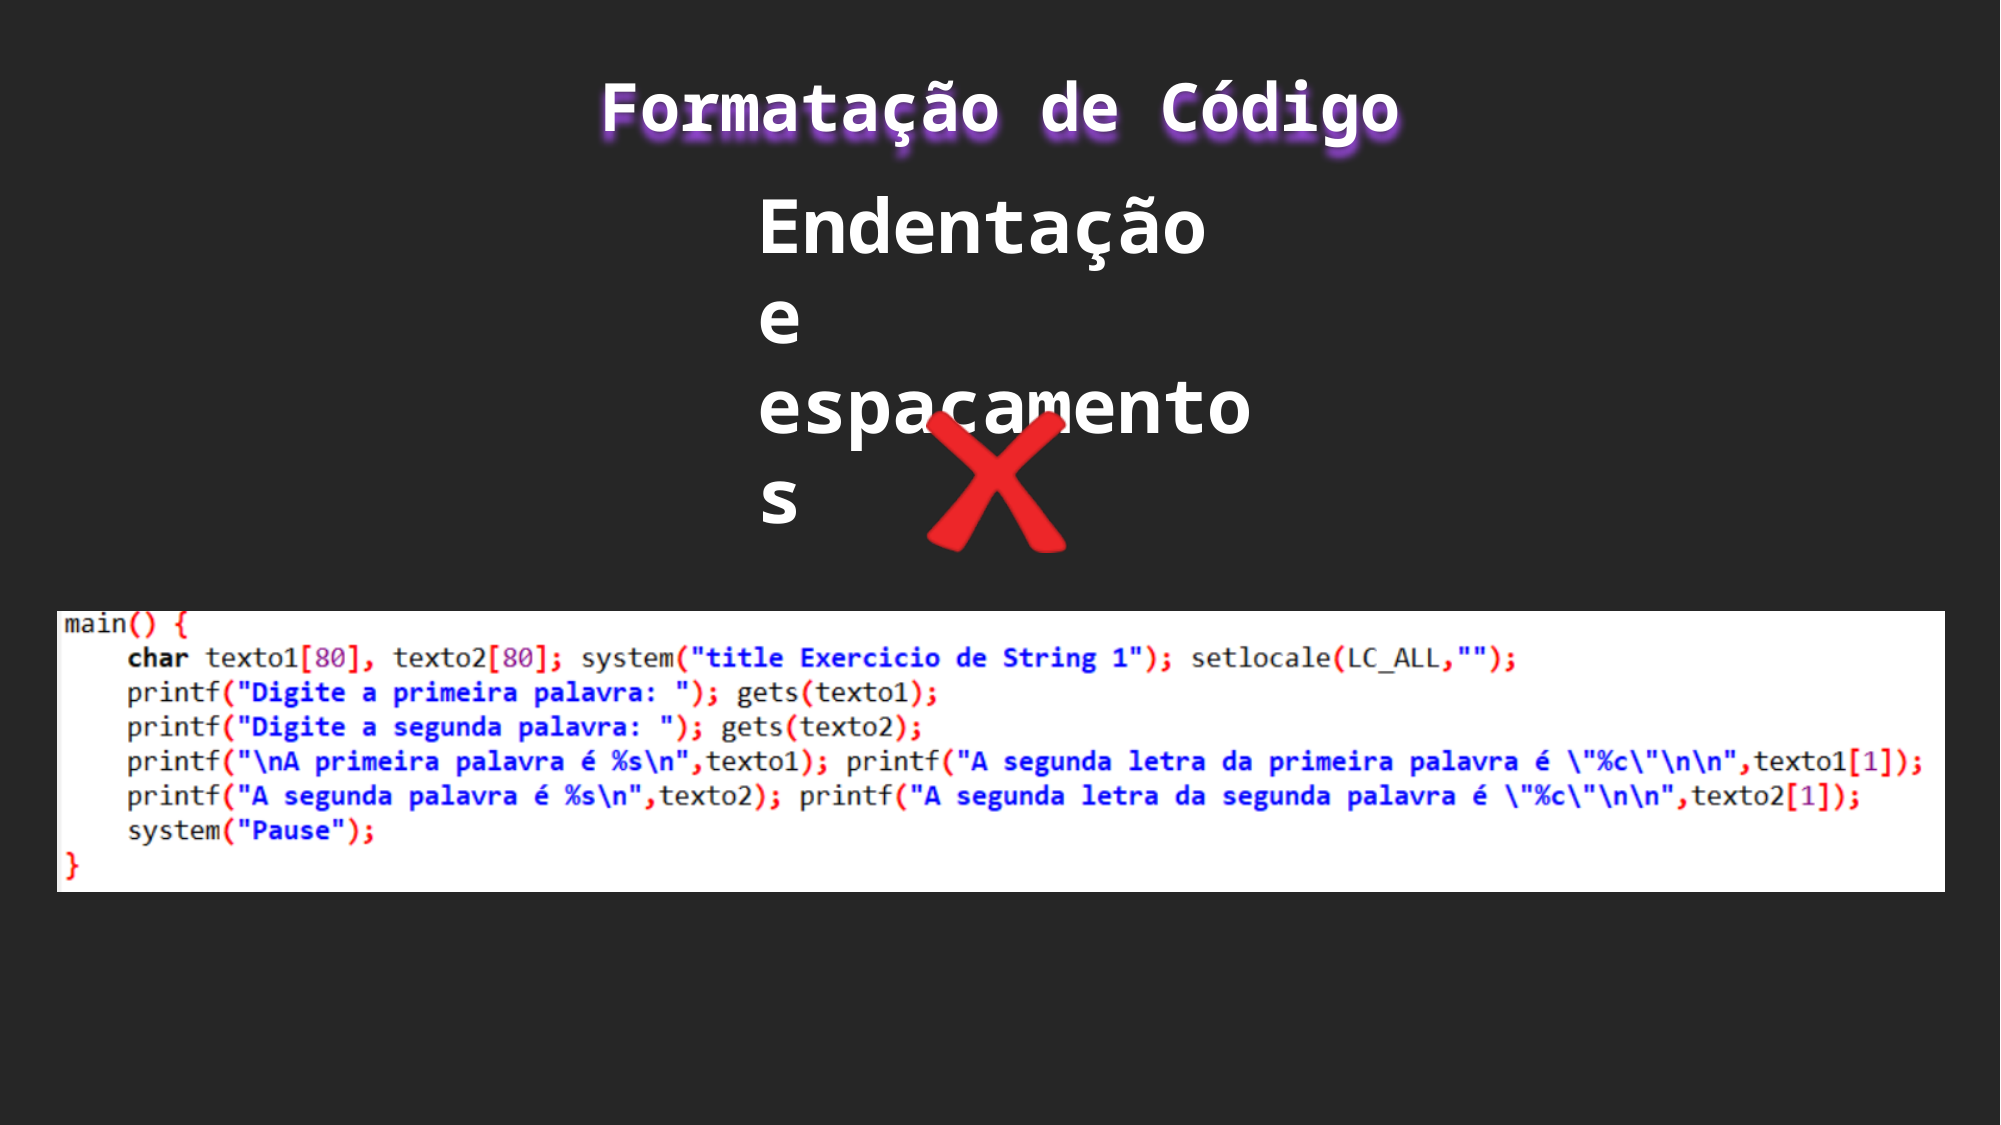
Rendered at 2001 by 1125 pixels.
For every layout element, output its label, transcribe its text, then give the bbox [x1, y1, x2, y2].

text_box Formatação de Código [546, 57, 1454, 153]
text_box Endentação e espaçamentos [742, 170, 1286, 546]
picture [57, 611, 1945, 892]
picture [926, 410, 1076, 553]
